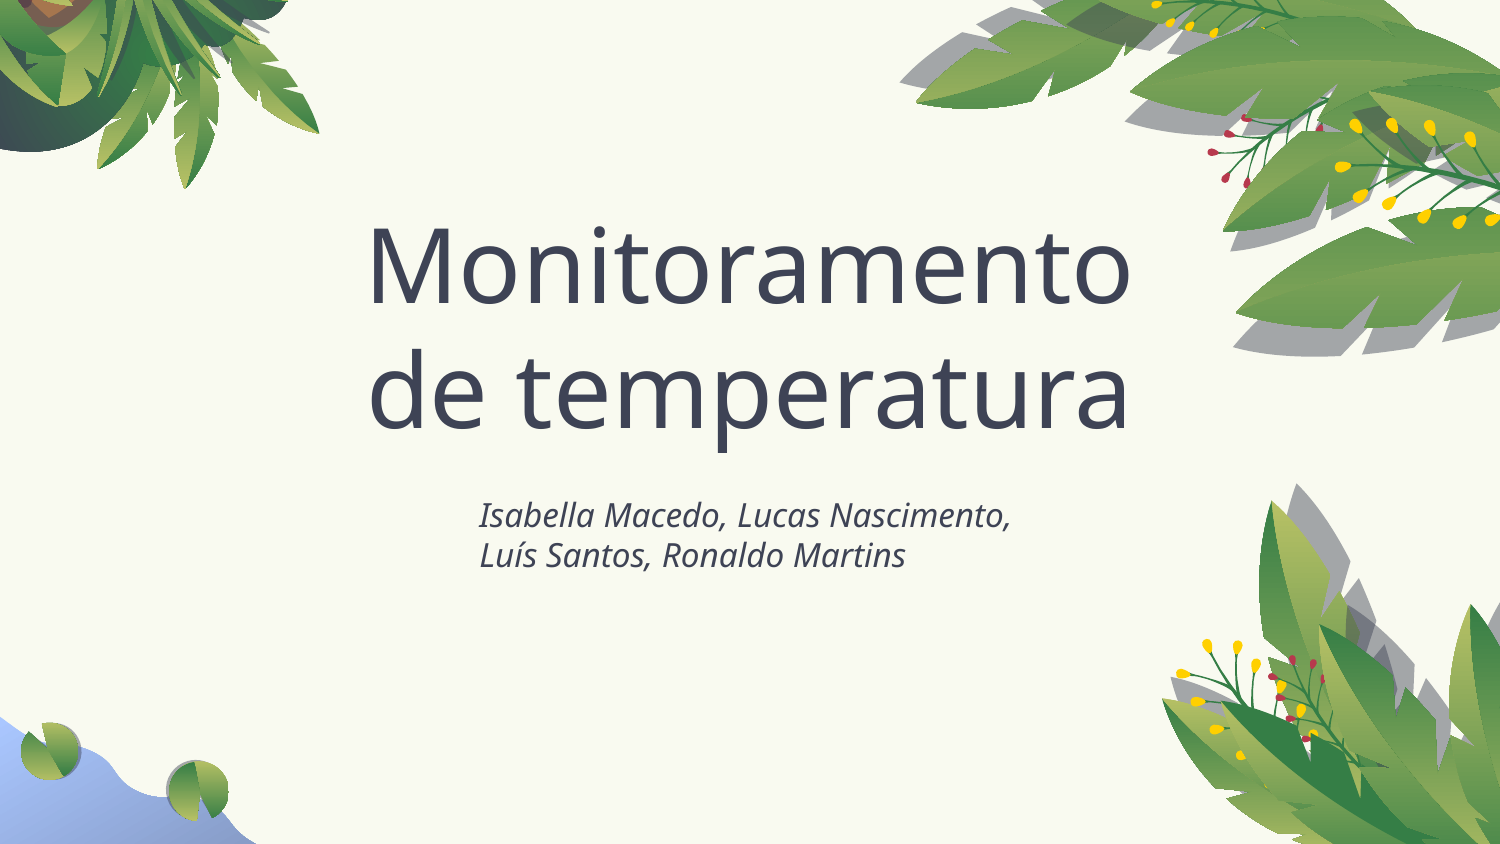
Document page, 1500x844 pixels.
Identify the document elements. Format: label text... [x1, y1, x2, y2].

subtitle Isabella Macedo, Lucas Nascimento, Luís Santos, Ronaldo Martins [464, 478, 1036, 557]
title Monitoramento de temperatura [336, 343, 890, 464]
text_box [895, 0, 1500, 513]
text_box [1134, 519, 1500, 844]
